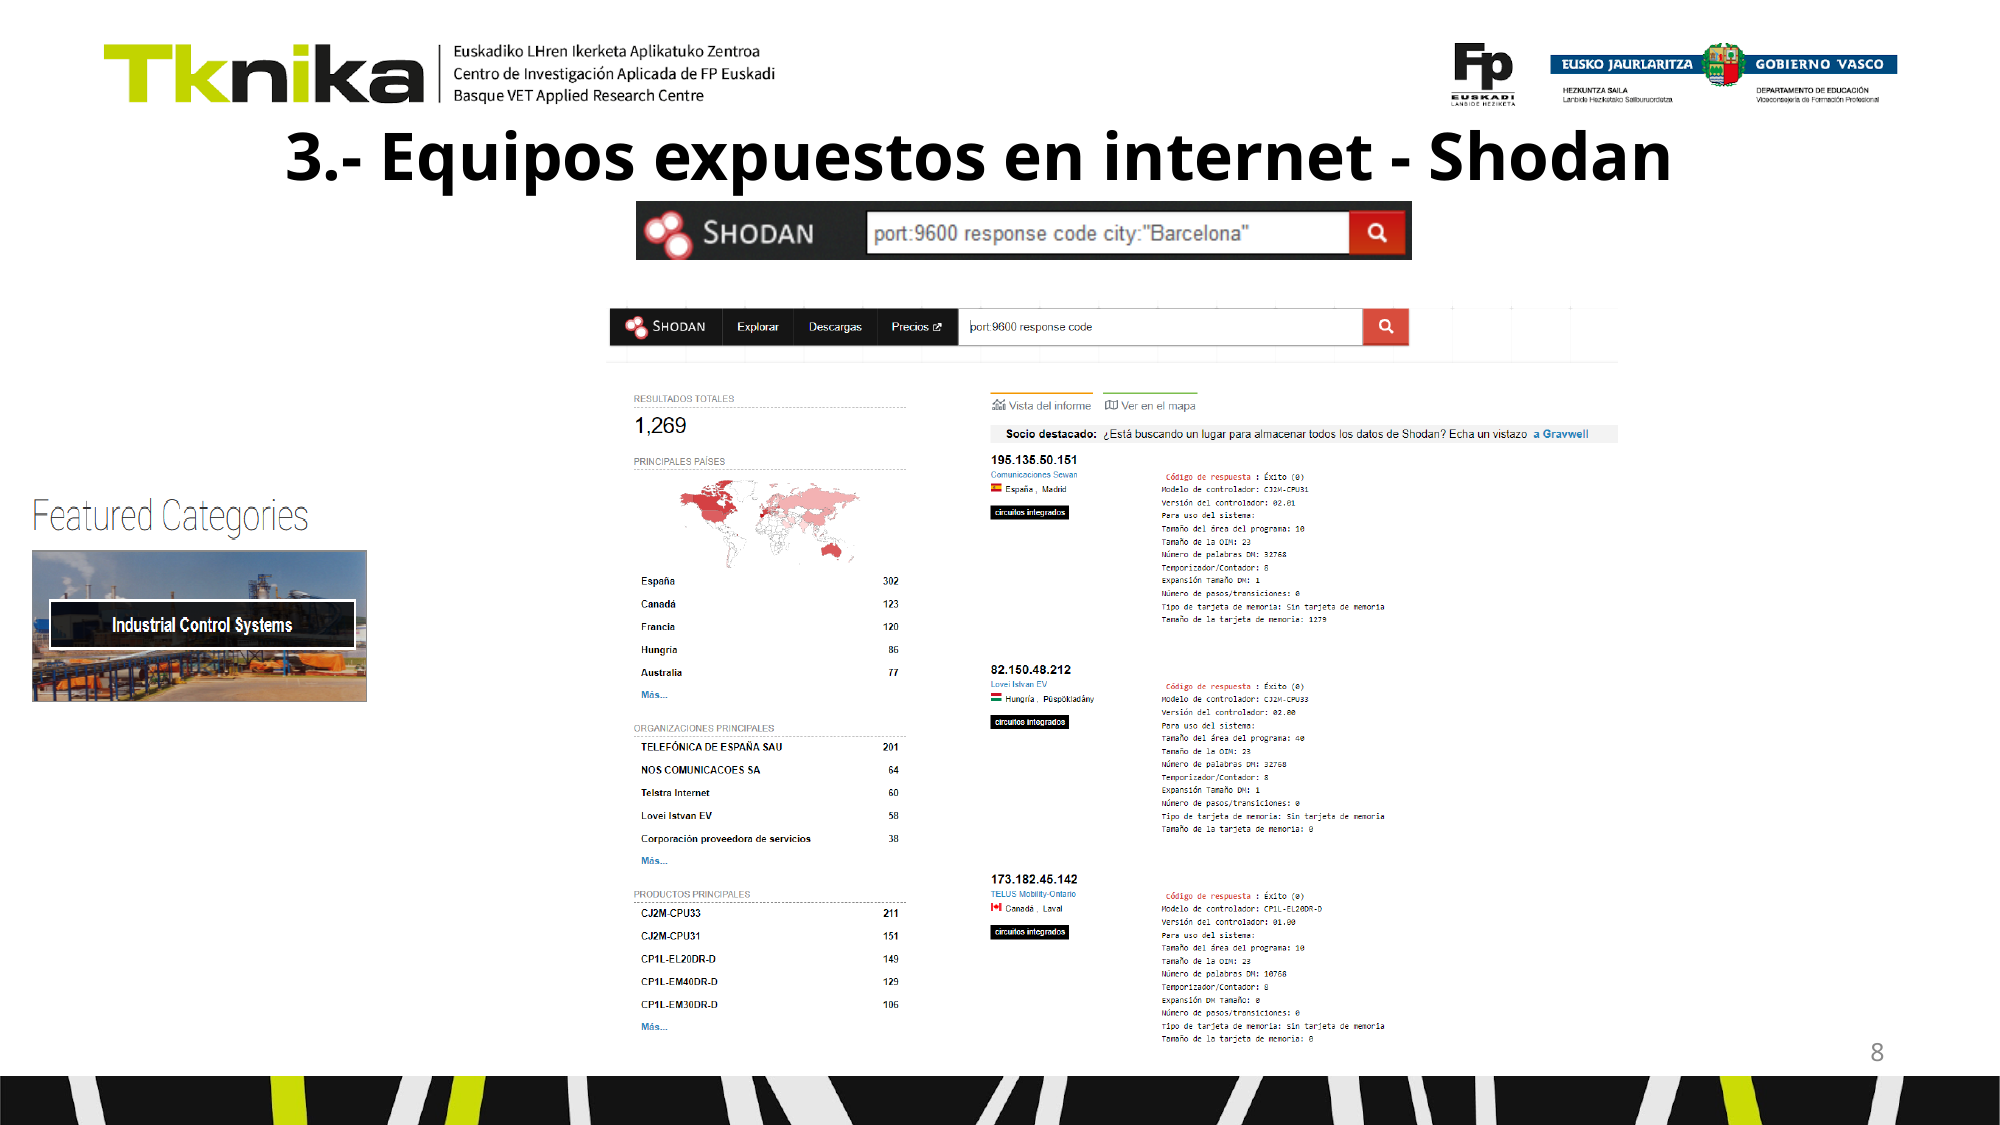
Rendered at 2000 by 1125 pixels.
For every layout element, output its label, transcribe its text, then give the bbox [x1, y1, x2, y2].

picture [636, 201, 1413, 260]
title 3.- Equipos expuestos en internet - Shodan [41, 106, 1919, 202]
picture [606, 300, 1619, 1044]
picture [16, 490, 372, 711]
picture [0, 1076, 2000, 1125]
picture [102, 42, 1898, 106]
slide_number ‹#› [1433, 1023, 1900, 1084]
